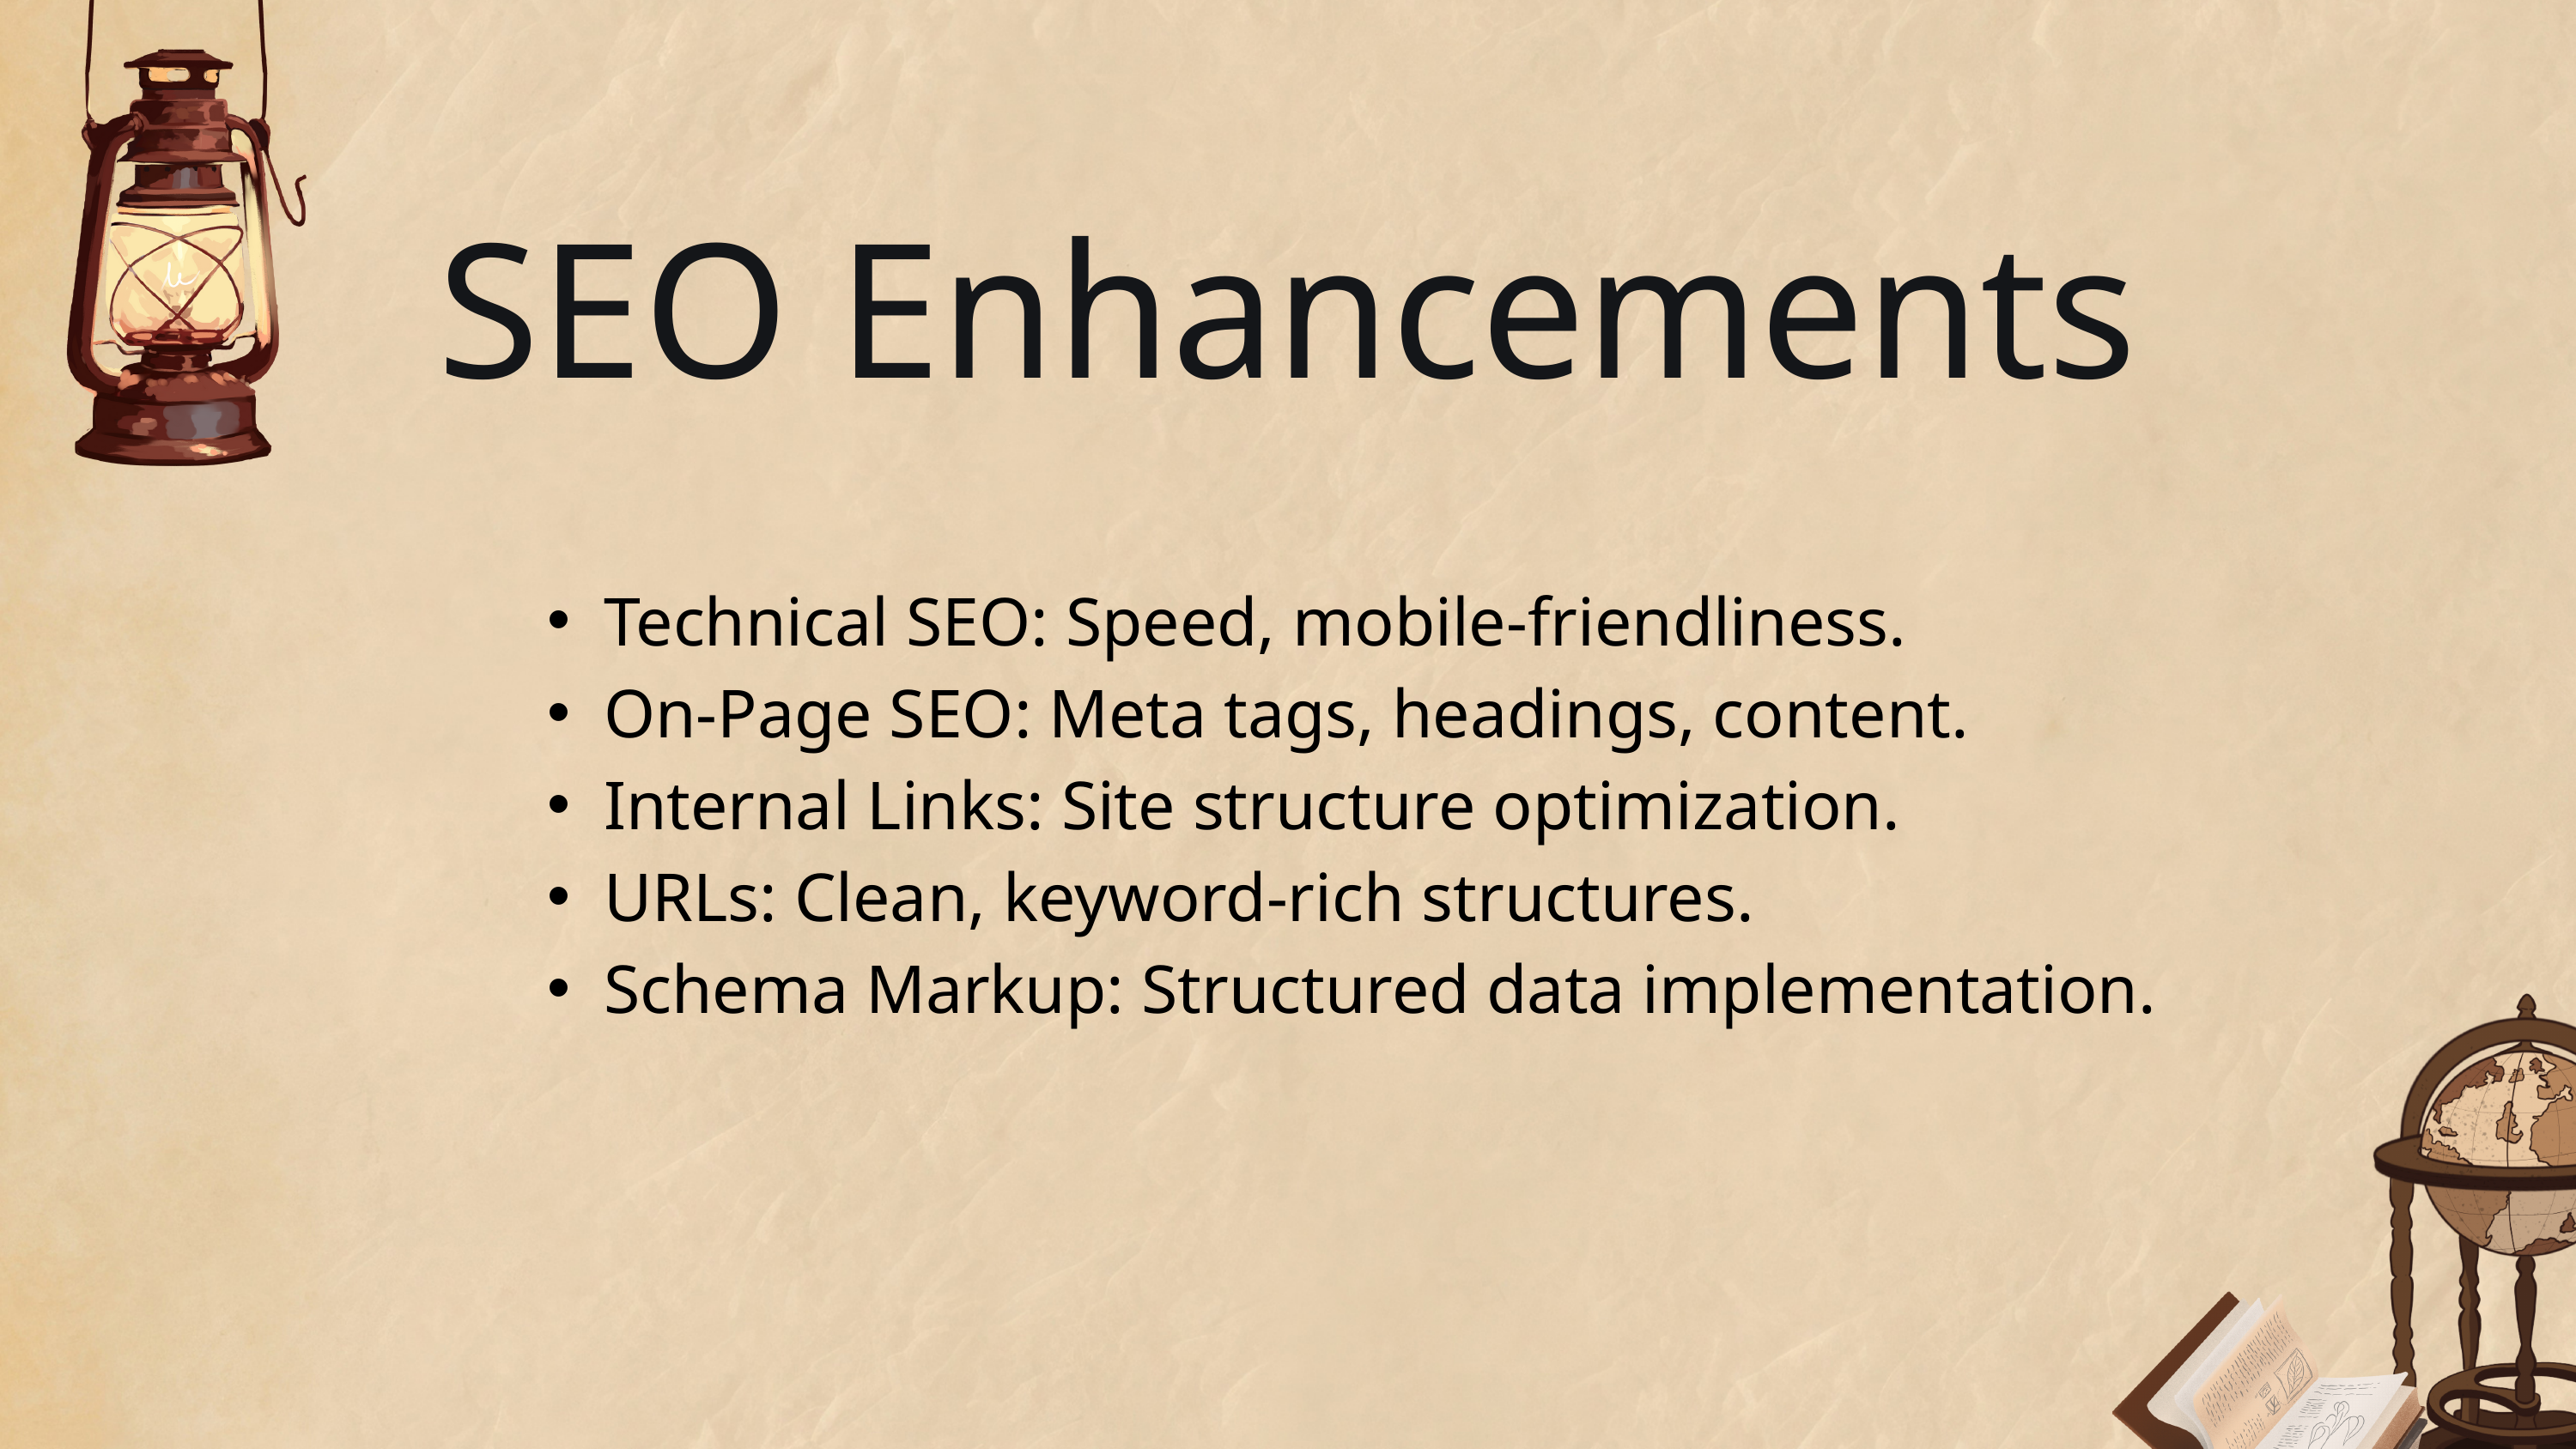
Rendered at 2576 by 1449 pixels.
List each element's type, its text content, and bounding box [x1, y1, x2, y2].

text_box [2371, 993, 2576, 1449]
text_box [0, 0, 2576, 1449]
text_box [2111, 1291, 2428, 1449]
text_box Technical SEO: Speed, mobile-friendliness. On-Page SEO: Meta tags, headings, content. Internal Links: Site structure optimization. URLs: Clean, keyword-rich structures. Schema Markup: Structured data implementation. [491, 567, 2428, 1119]
text_box [66, 0, 307, 466]
text_box SEO Enhancements [368, 154, 2208, 676]
